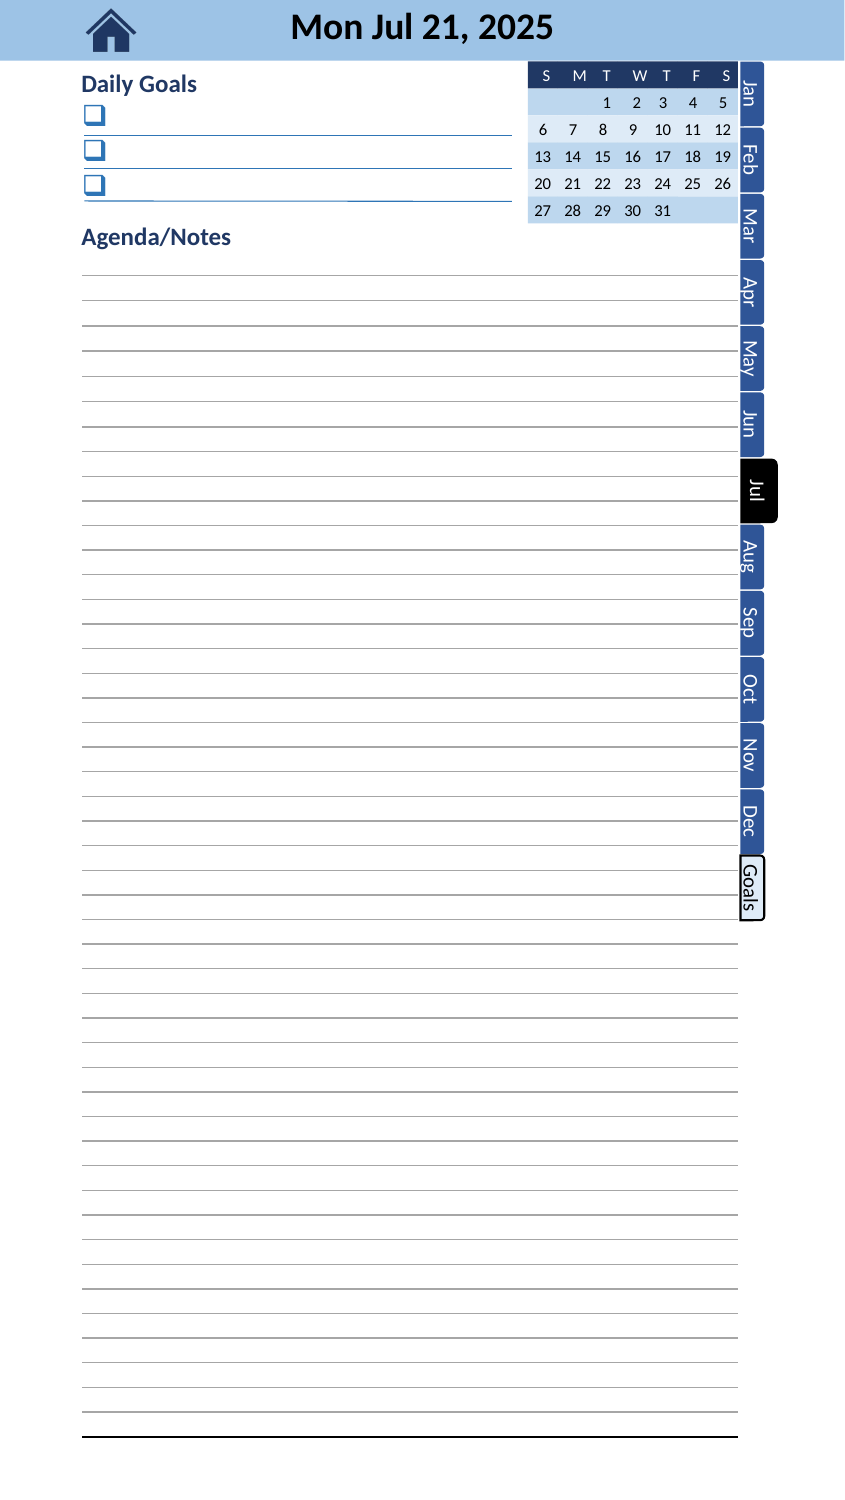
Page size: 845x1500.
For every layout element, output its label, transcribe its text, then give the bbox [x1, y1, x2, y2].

list Mon Jul 21, 2025 [190, 0, 655, 61]
picture [82, 1, 140, 59]
